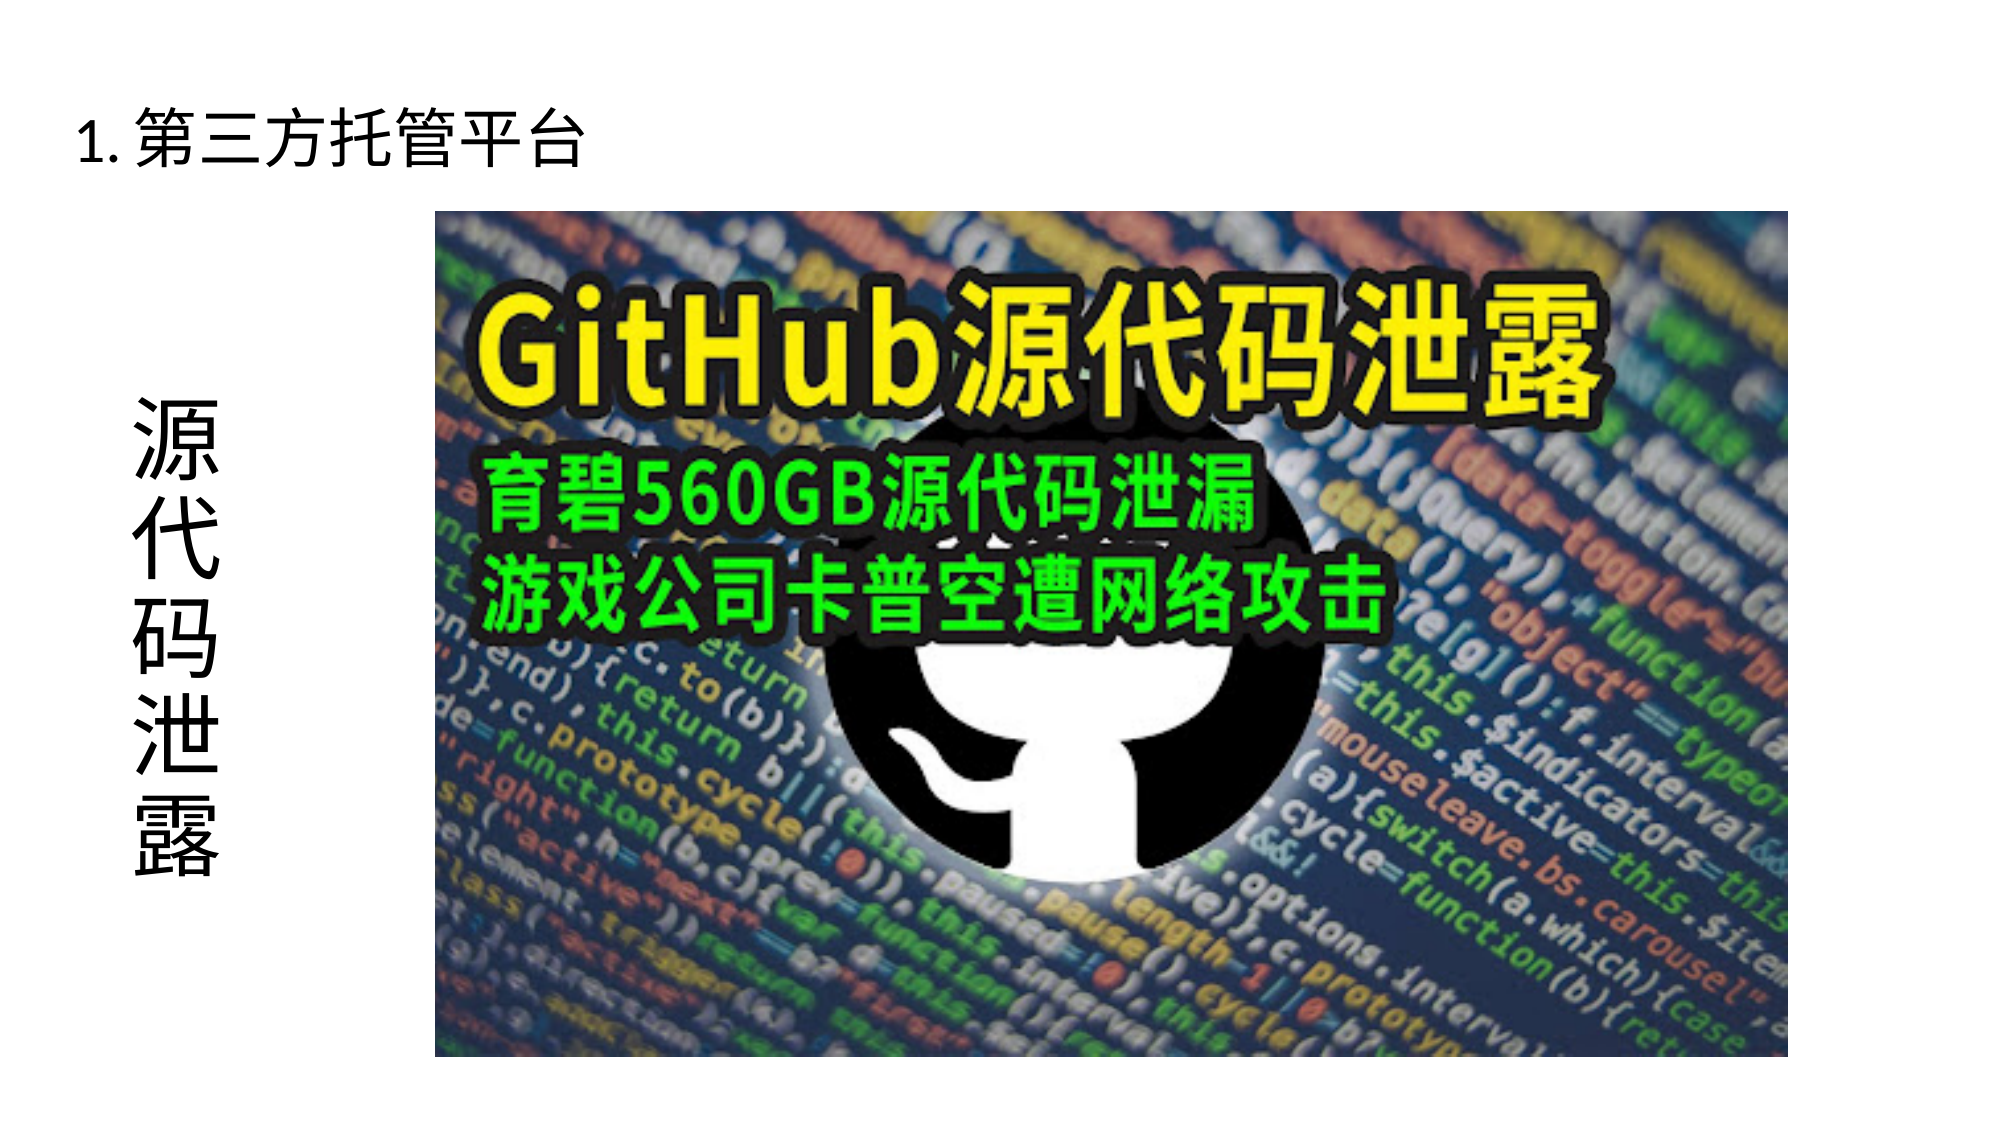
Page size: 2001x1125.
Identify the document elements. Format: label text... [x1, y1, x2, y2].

picture [435, 211, 1788, 1057]
title 源 代 码 泄 露 [115, 371, 353, 898]
text_box 1.第三方托管平台 [57, 66, 651, 184]
